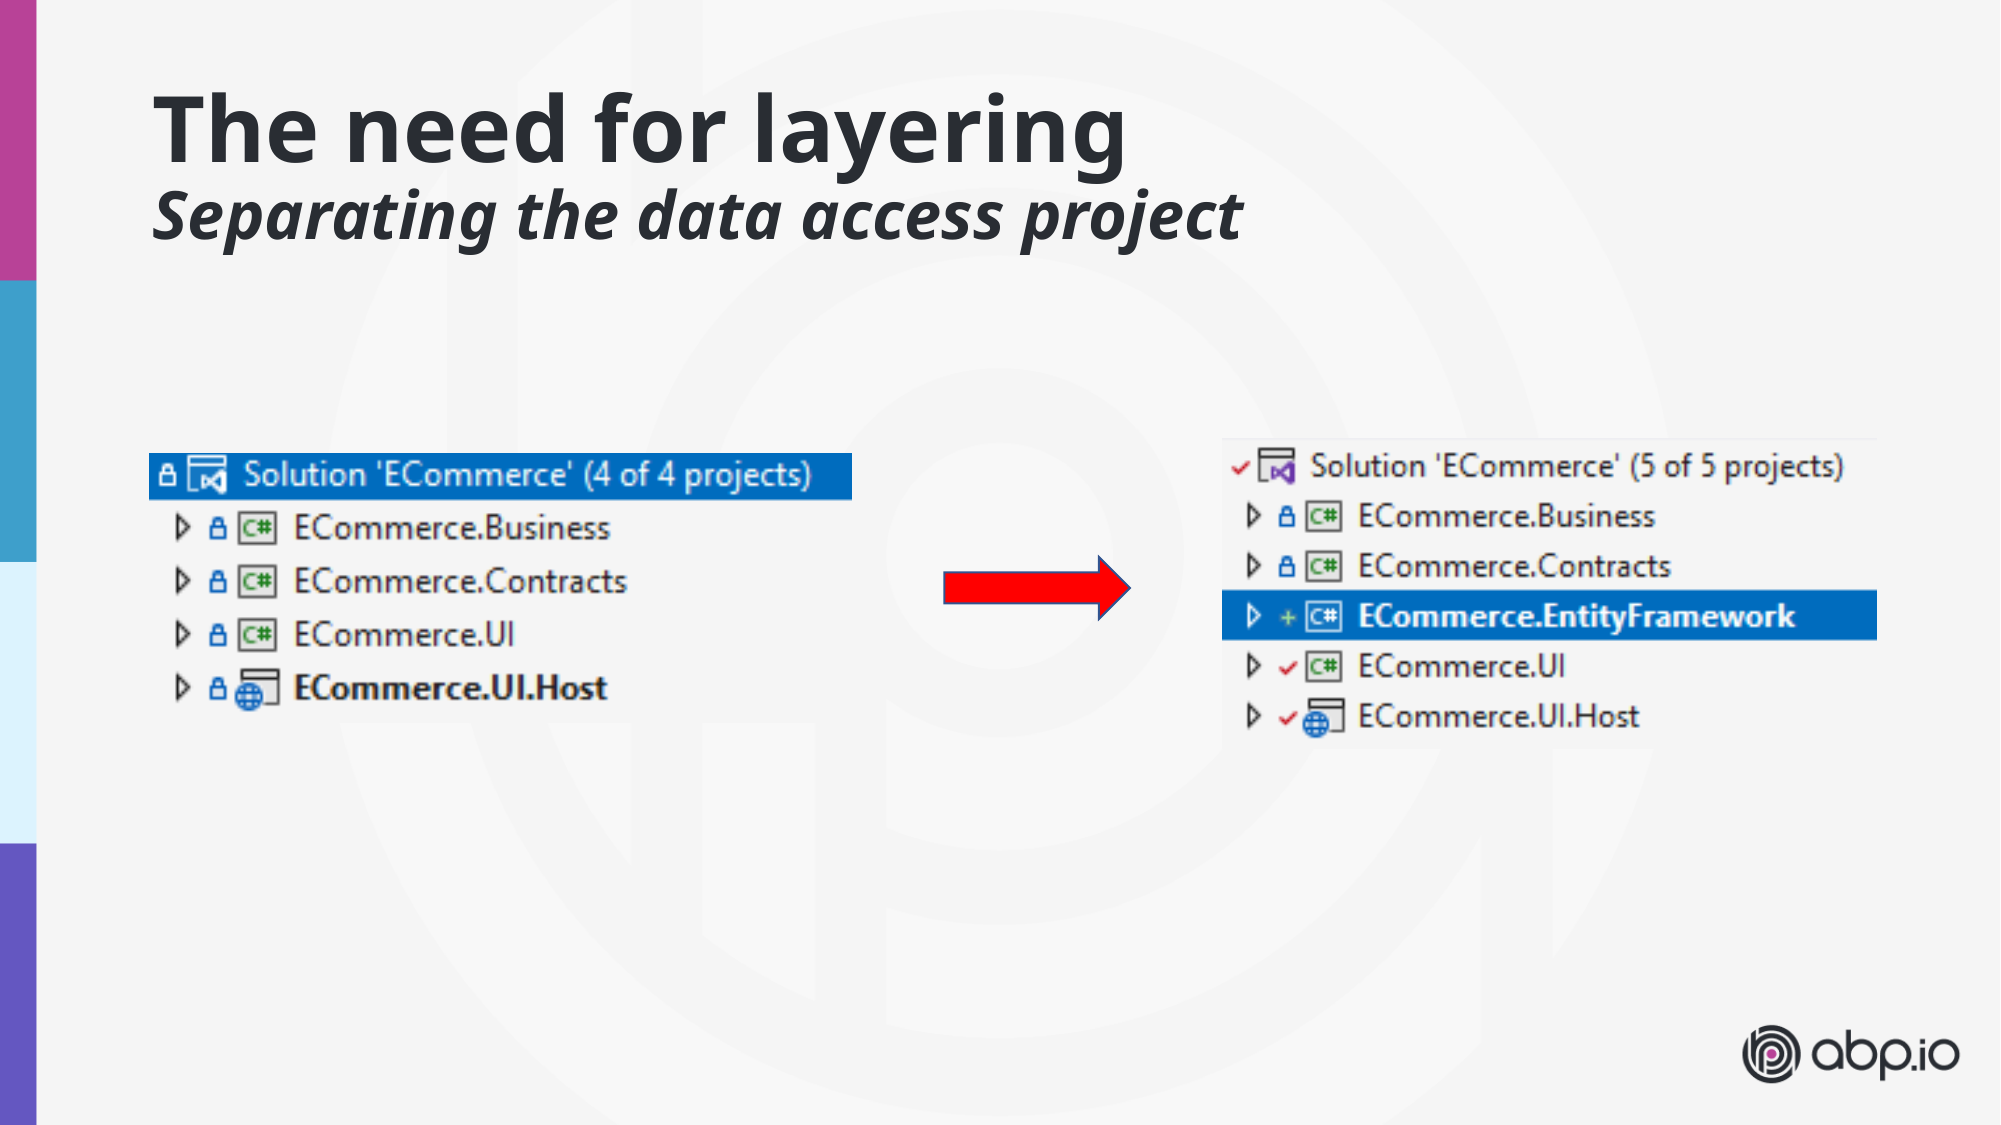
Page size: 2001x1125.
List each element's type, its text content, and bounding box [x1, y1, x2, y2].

picture [0, 0, 2001, 1125]
title The need for layering Separating the data access project [137, 59, 1863, 278]
text_box [943, 554, 1132, 622]
